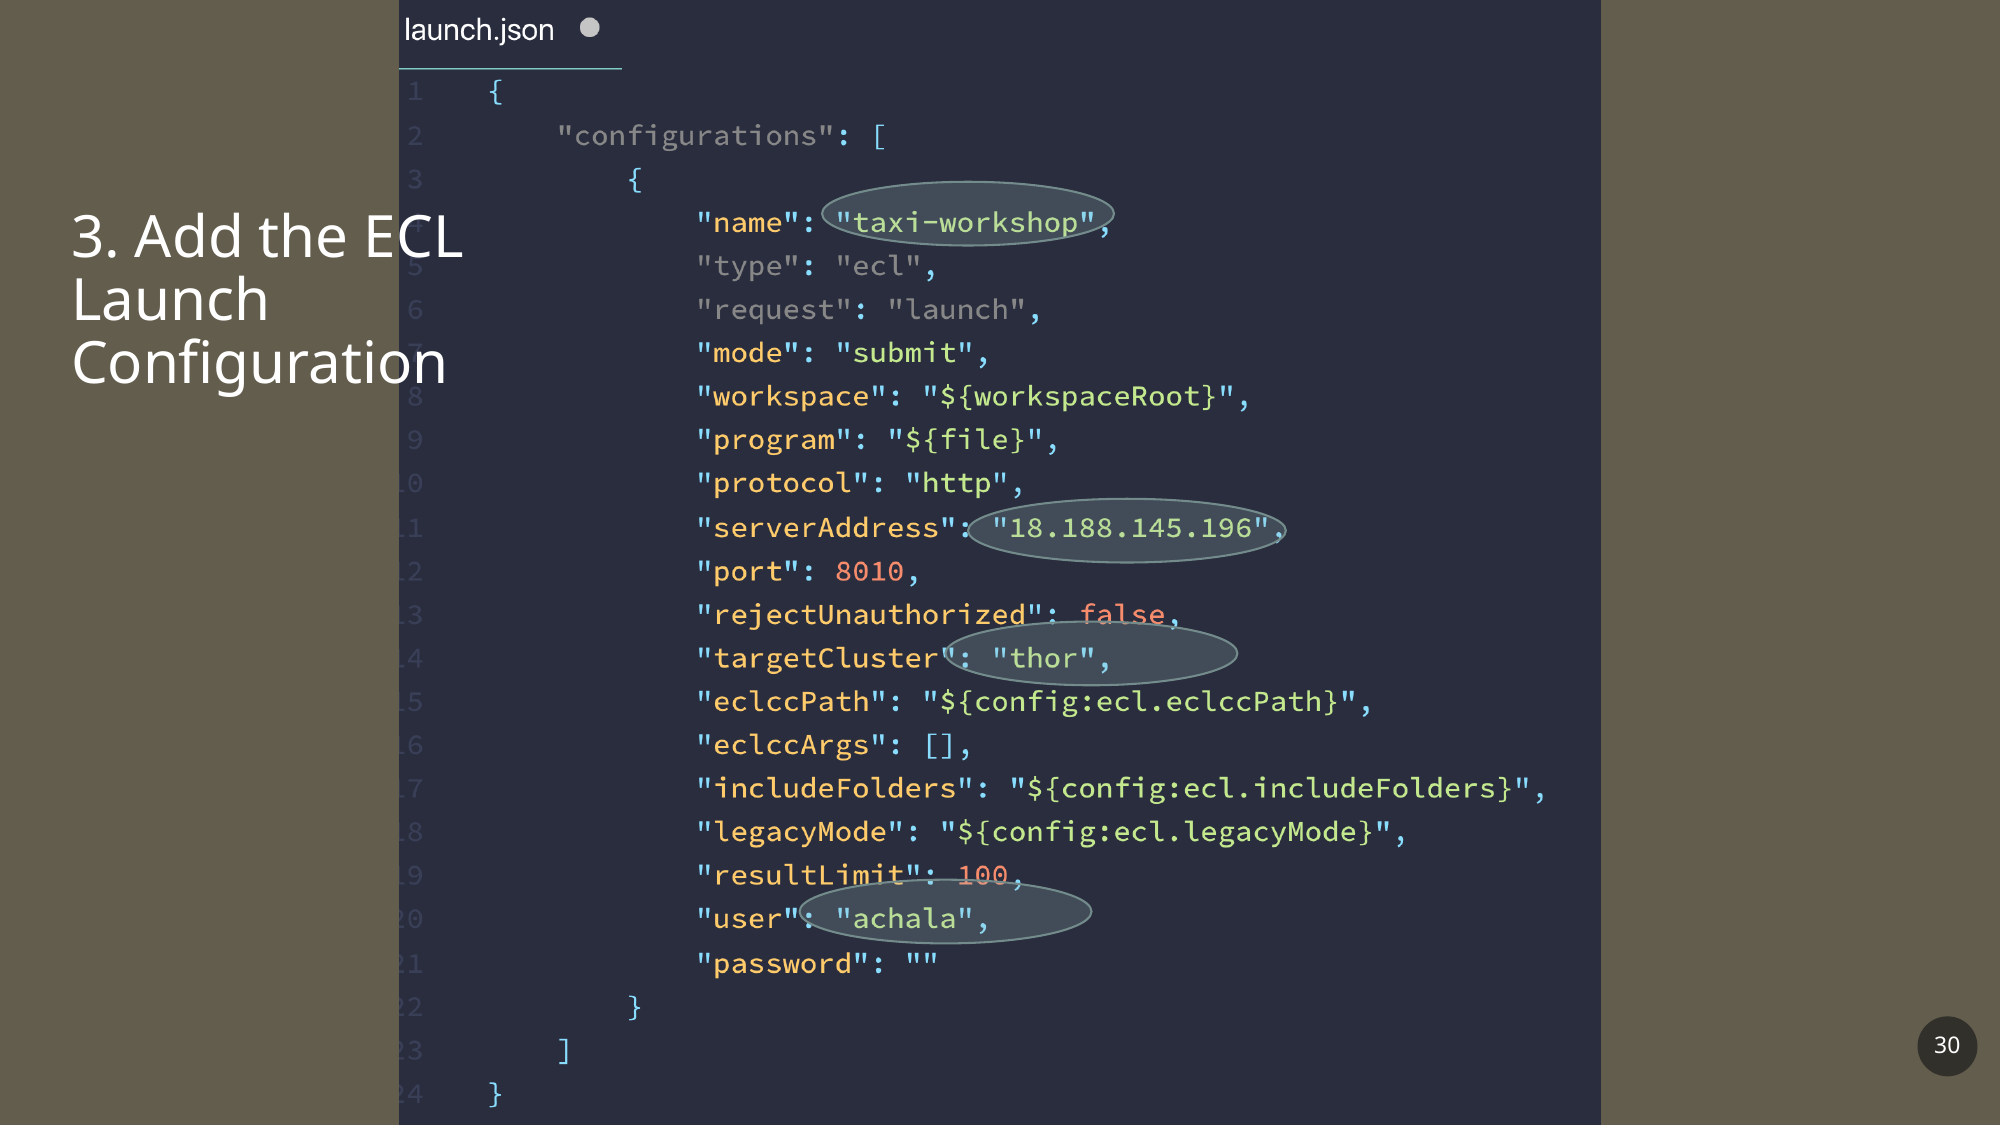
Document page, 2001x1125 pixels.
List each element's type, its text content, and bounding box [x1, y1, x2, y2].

text_box 3. Add the ECL Launch Configuration [56, 199, 399, 291]
slide_number 30 [1917, 1016, 1978, 1077]
picture [399, 0, 1601, 1125]
